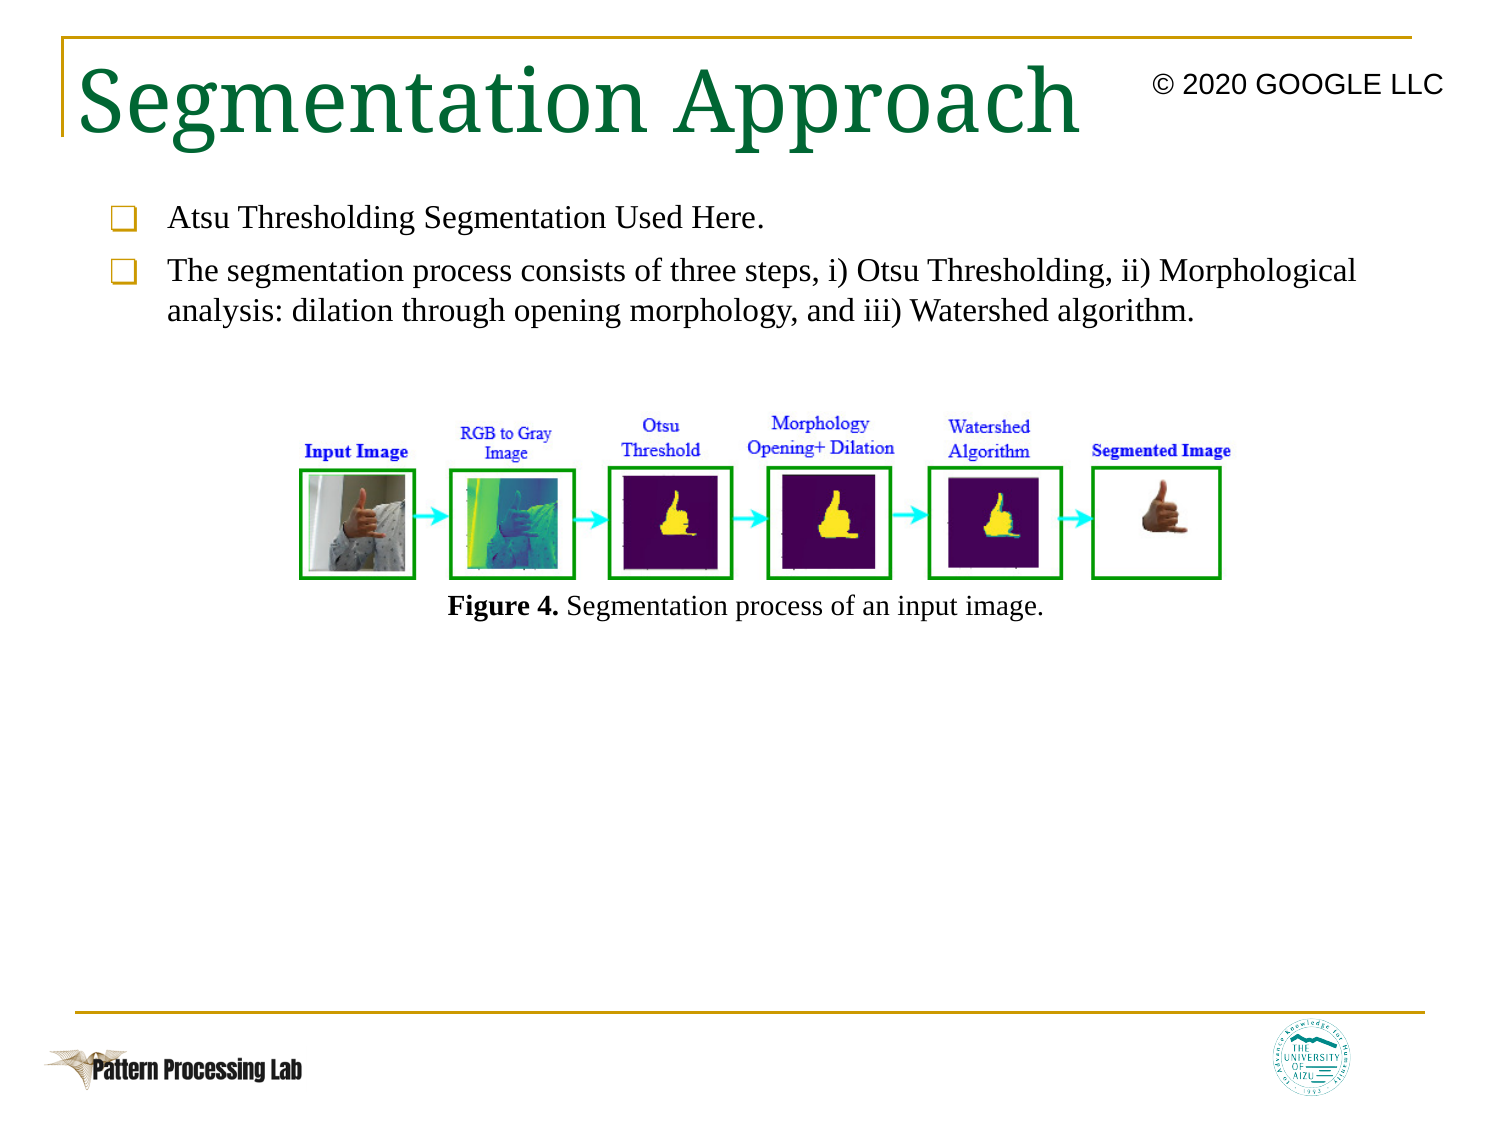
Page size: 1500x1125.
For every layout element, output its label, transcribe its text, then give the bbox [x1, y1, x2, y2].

text_box Figure 4. Segmentation process of an input image. [432, 591, 1068, 629]
list Atsu Thresholding Segmentation Used Here. The segmentation process consists of three steps, i) Otsu Thresholding, ii) Morphological analysis: dilation through opening morphology, and iii) Watershed algorithm. [77, 188, 1461, 523]
picture [298, 411, 1239, 580]
text_box © 2020 GOOGLE LLC [1137, 58, 1460, 108]
picture [1269, 1016, 1354, 1099]
title Segmentation Approach [62, 37, 1461, 163]
picture [40, 1046, 308, 1093]
